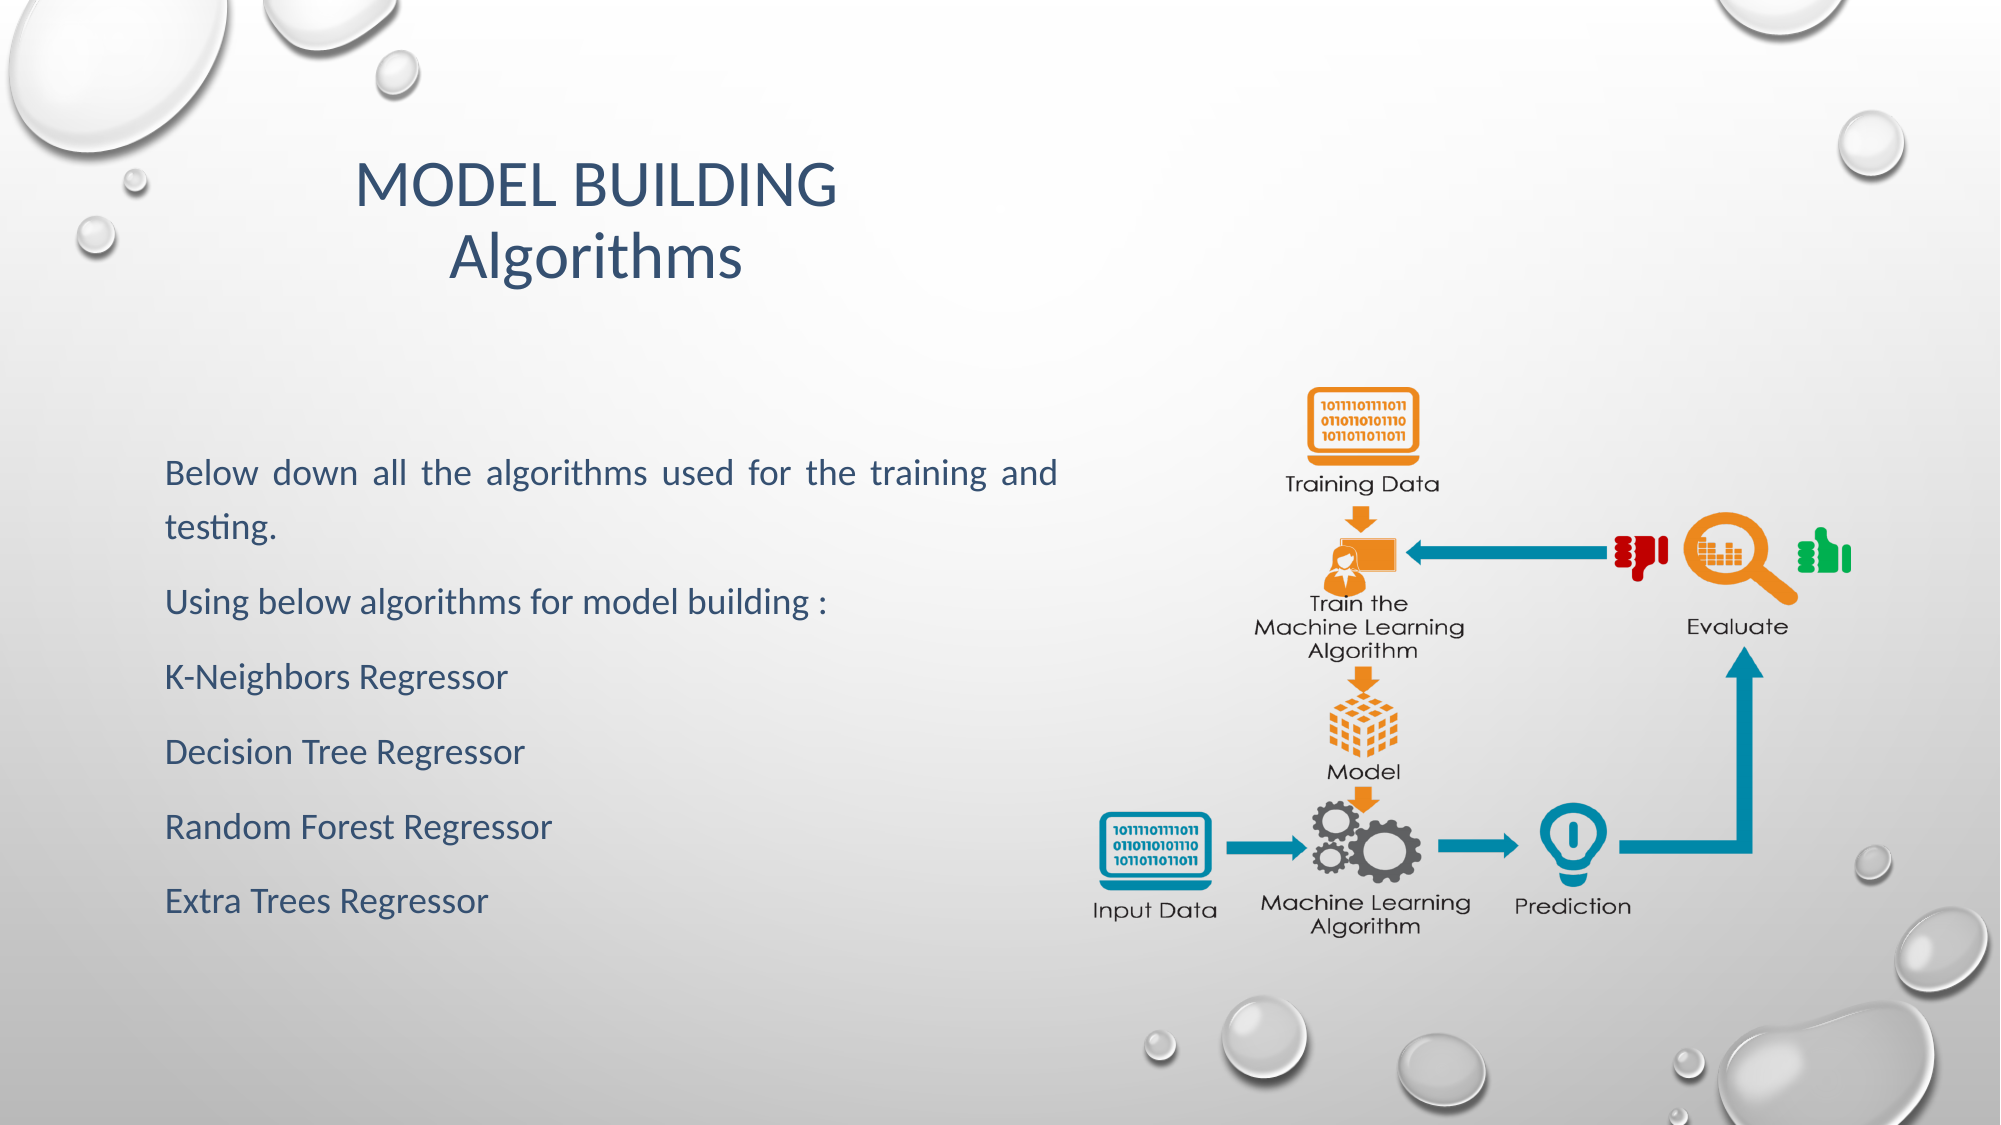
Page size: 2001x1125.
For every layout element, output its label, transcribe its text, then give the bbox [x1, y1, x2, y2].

picture [0, 0, 2000, 1125]
list Below down all the algorithms used for the training and testing. Using below algorithms for model building : K-Neighbors Regressor Decision Tree Regressor Random Forest Regressor Extra Trees Regressor [149, 431, 1068, 950]
list [833, 99, 1851, 431]
title Model Building Algorithms [149, 99, 833, 300]
